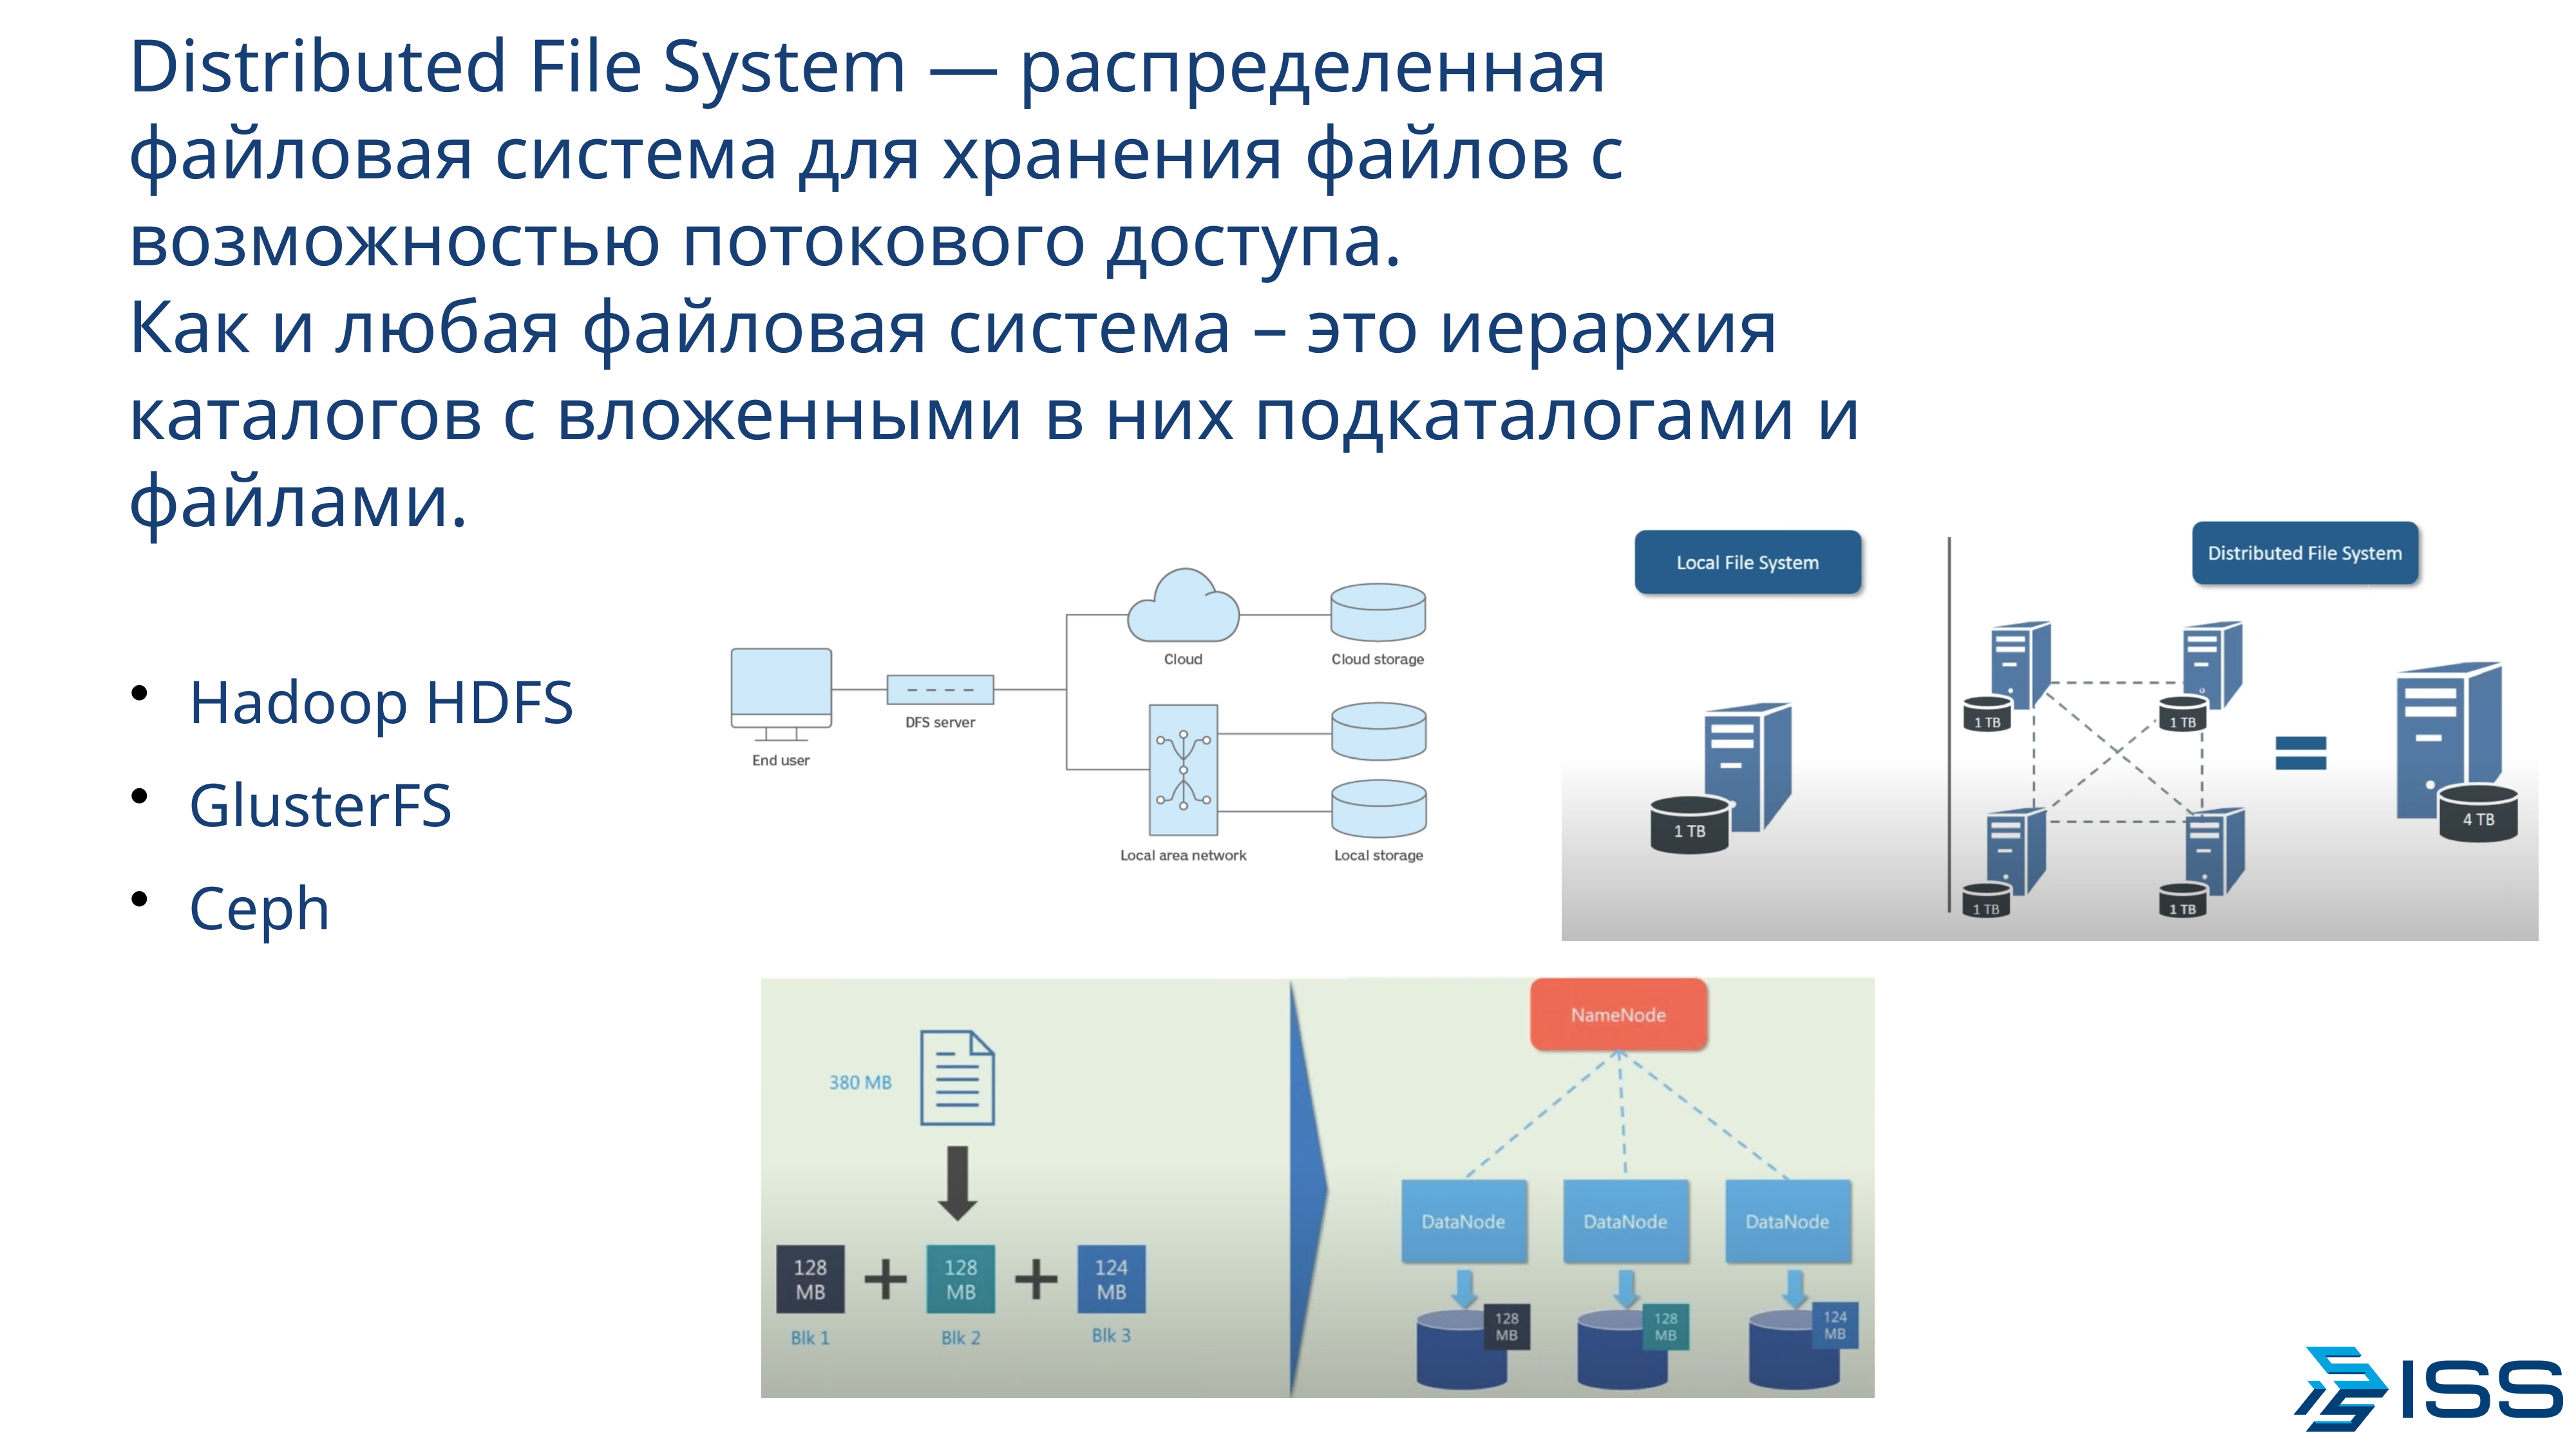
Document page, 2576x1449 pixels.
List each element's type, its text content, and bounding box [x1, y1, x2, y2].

picture [1561, 508, 2539, 941]
picture [699, 555, 1453, 894]
list Hadoop HDFS GlusterFS Ceph [124, 659, 618, 987]
list Distributed File System — распределенная файловая система для хранения файлов с возможностью потокового доступа. Как и любая файловая система – это иерархия каталогов с вложенными в них подкаталогами и файлами. [122, 13, 1959, 644]
picture [761, 976, 1875, 1398]
picture [2259, 1321, 2576, 1449]
